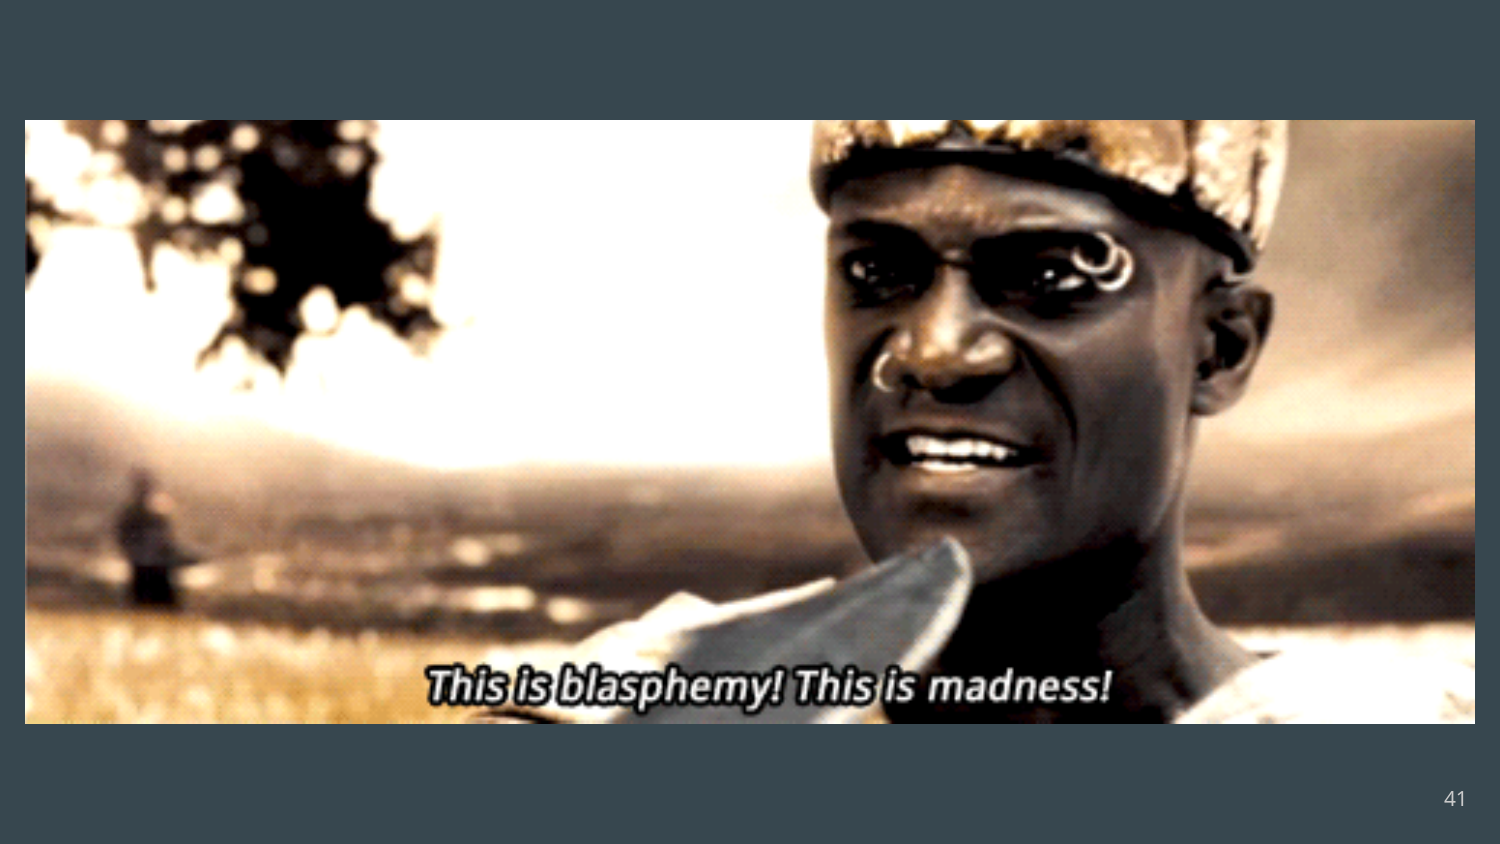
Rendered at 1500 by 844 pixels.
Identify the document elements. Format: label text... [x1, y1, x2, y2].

picture [25, 120, 1475, 724]
slide_number ‹#› [1392, 767, 1483, 833]
